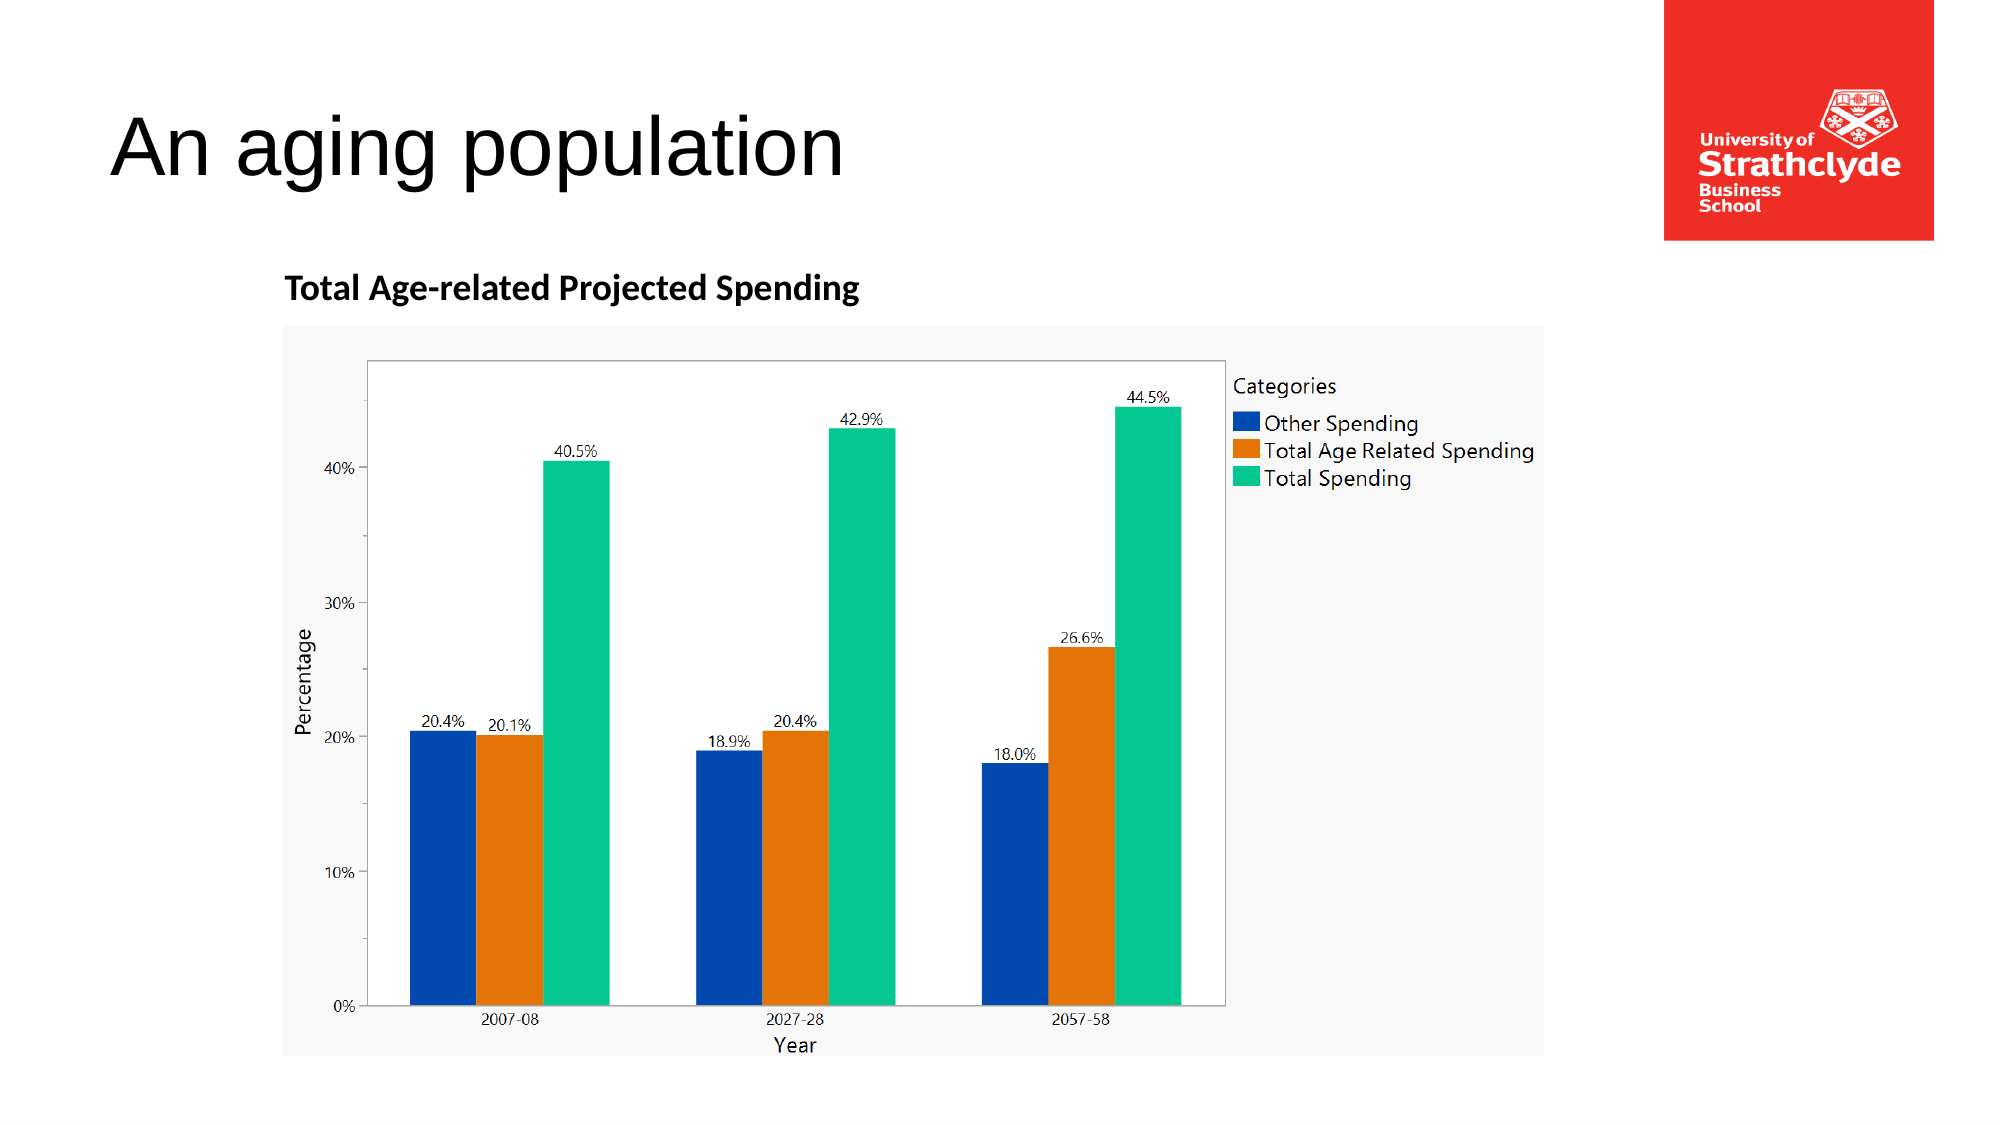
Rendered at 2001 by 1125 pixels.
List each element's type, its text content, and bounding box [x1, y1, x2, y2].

picture [0, 0, 2001, 1125]
text_box Total Age-related Projected Spending [269, 255, 876, 315]
title An aging population [95, 85, 1859, 327]
